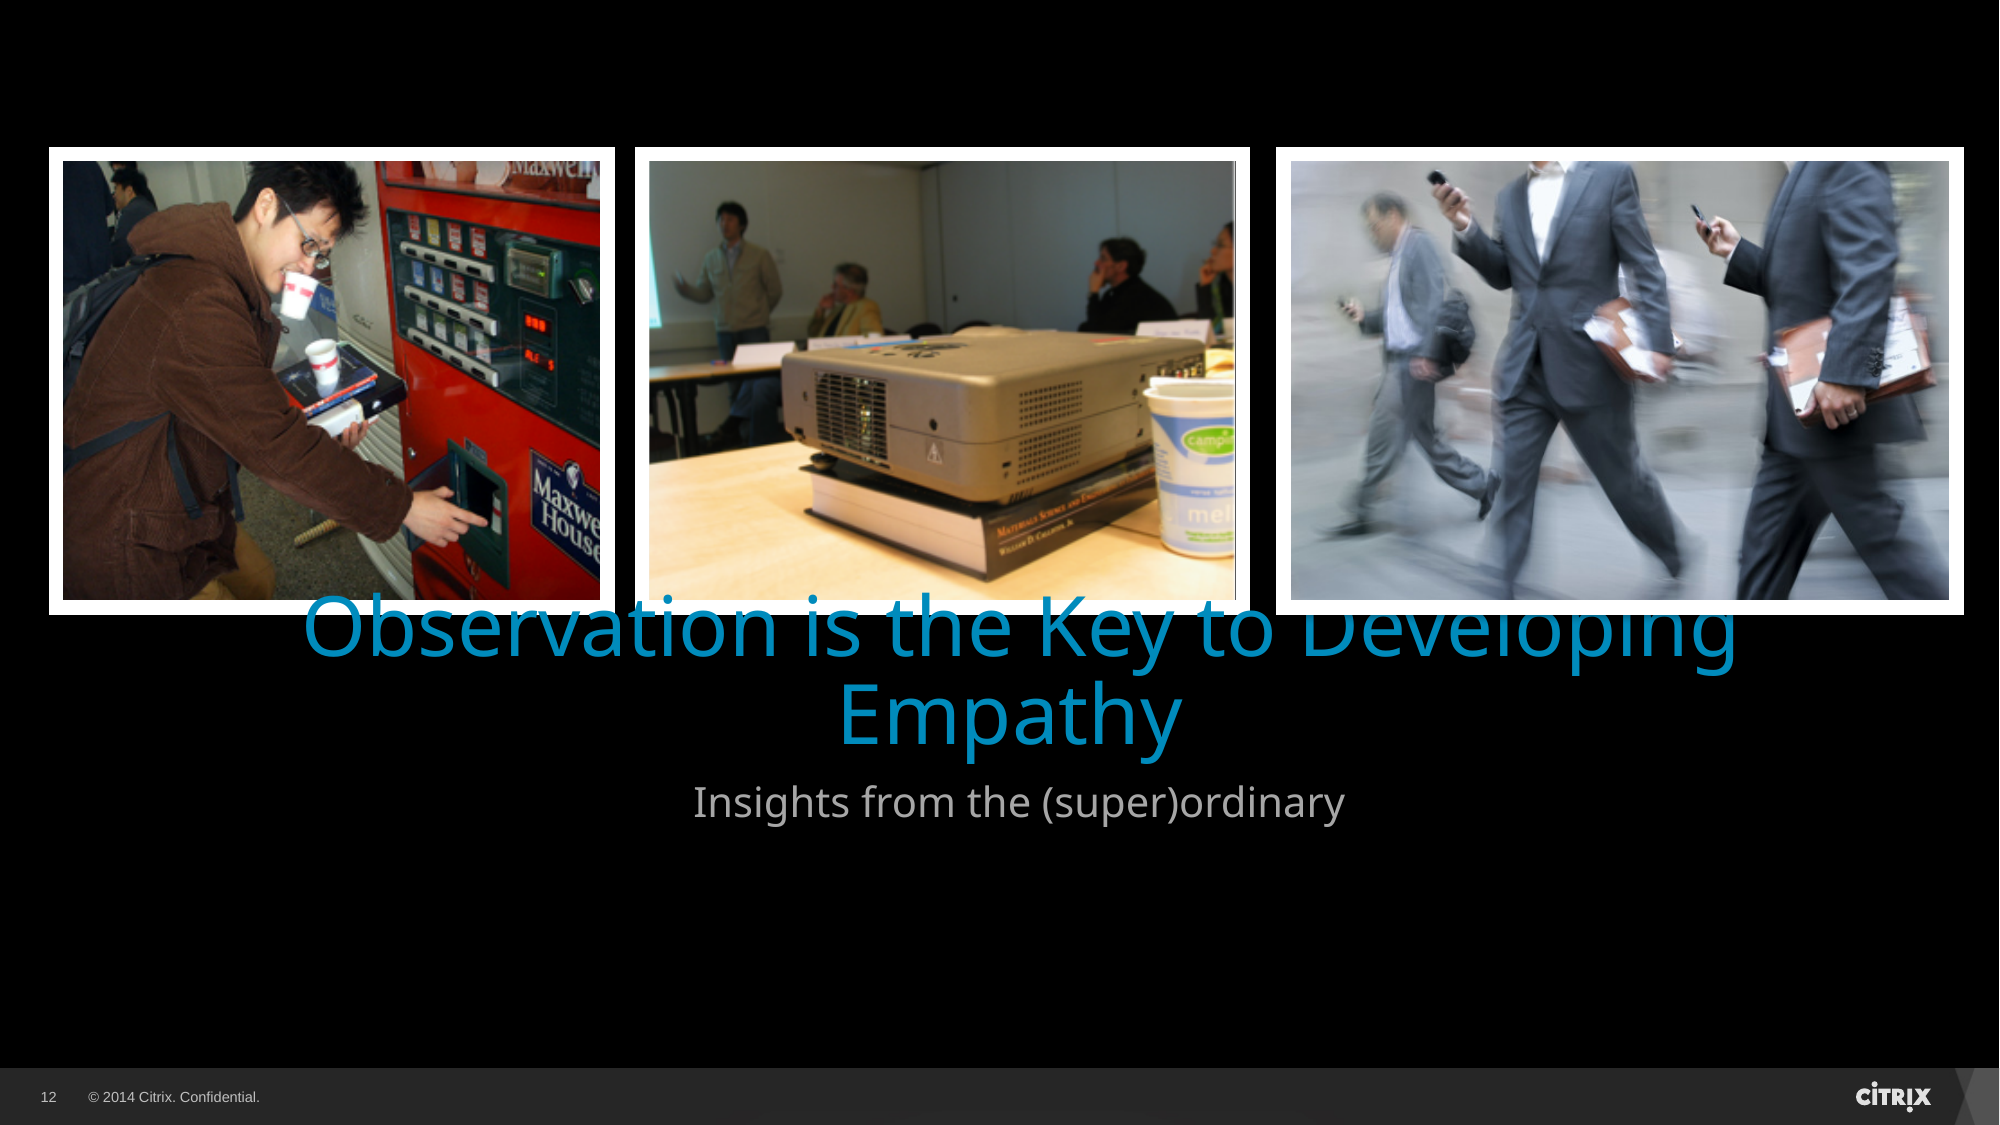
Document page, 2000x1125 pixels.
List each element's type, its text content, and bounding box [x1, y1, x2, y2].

picture [1290, 161, 1950, 601]
list Insights from the (super)ordinary [87, 768, 1932, 835]
picture [62, 161, 601, 601]
list Observation is the Key to Developing Empathy [88, 665, 1932, 768]
picture [649, 161, 1236, 601]
picture [0, 1068, 2000, 1125]
